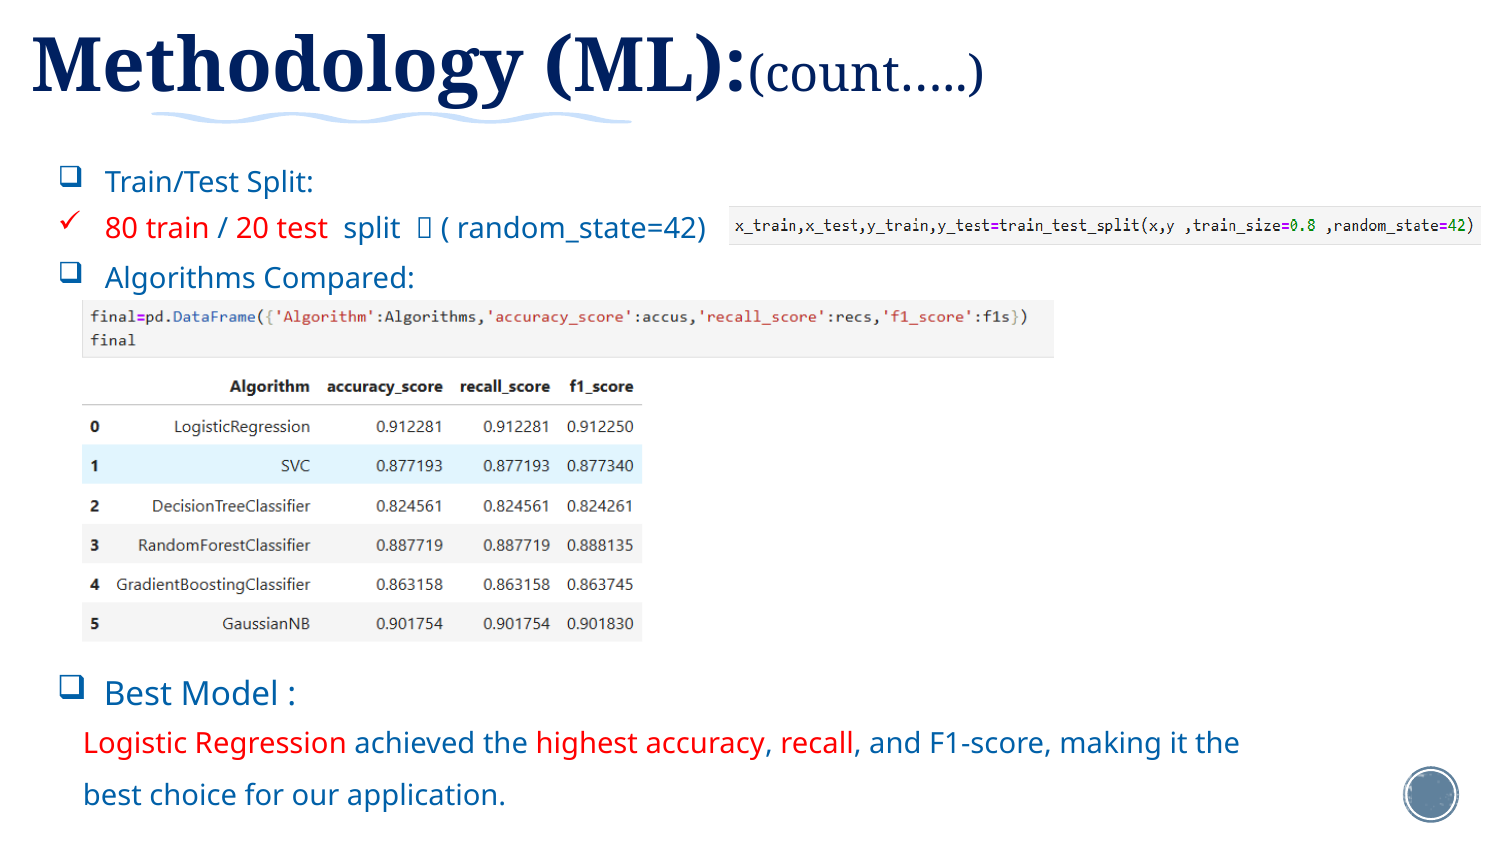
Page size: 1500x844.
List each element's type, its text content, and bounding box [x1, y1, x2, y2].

text_box Algorithms Compared: [43, 234, 1449, 302]
picture [729, 202, 1481, 249]
text_box Best Model : [42, 644, 312, 719]
text_box 80 train / 20 test split  ( random_state=42) [43, 184, 1449, 234]
text_box Logistic Regression achieved the highest accuracy, recall, and F1-score, making it the best choice for our application. [68, 699, 1292, 819]
picture [82, 300, 1054, 655]
text_box [151, 112, 633, 124]
text_box Train/Test Split: [43, 138, 1449, 184]
title Methodology (ML):(count…..) [16, 11, 1230, 106]
